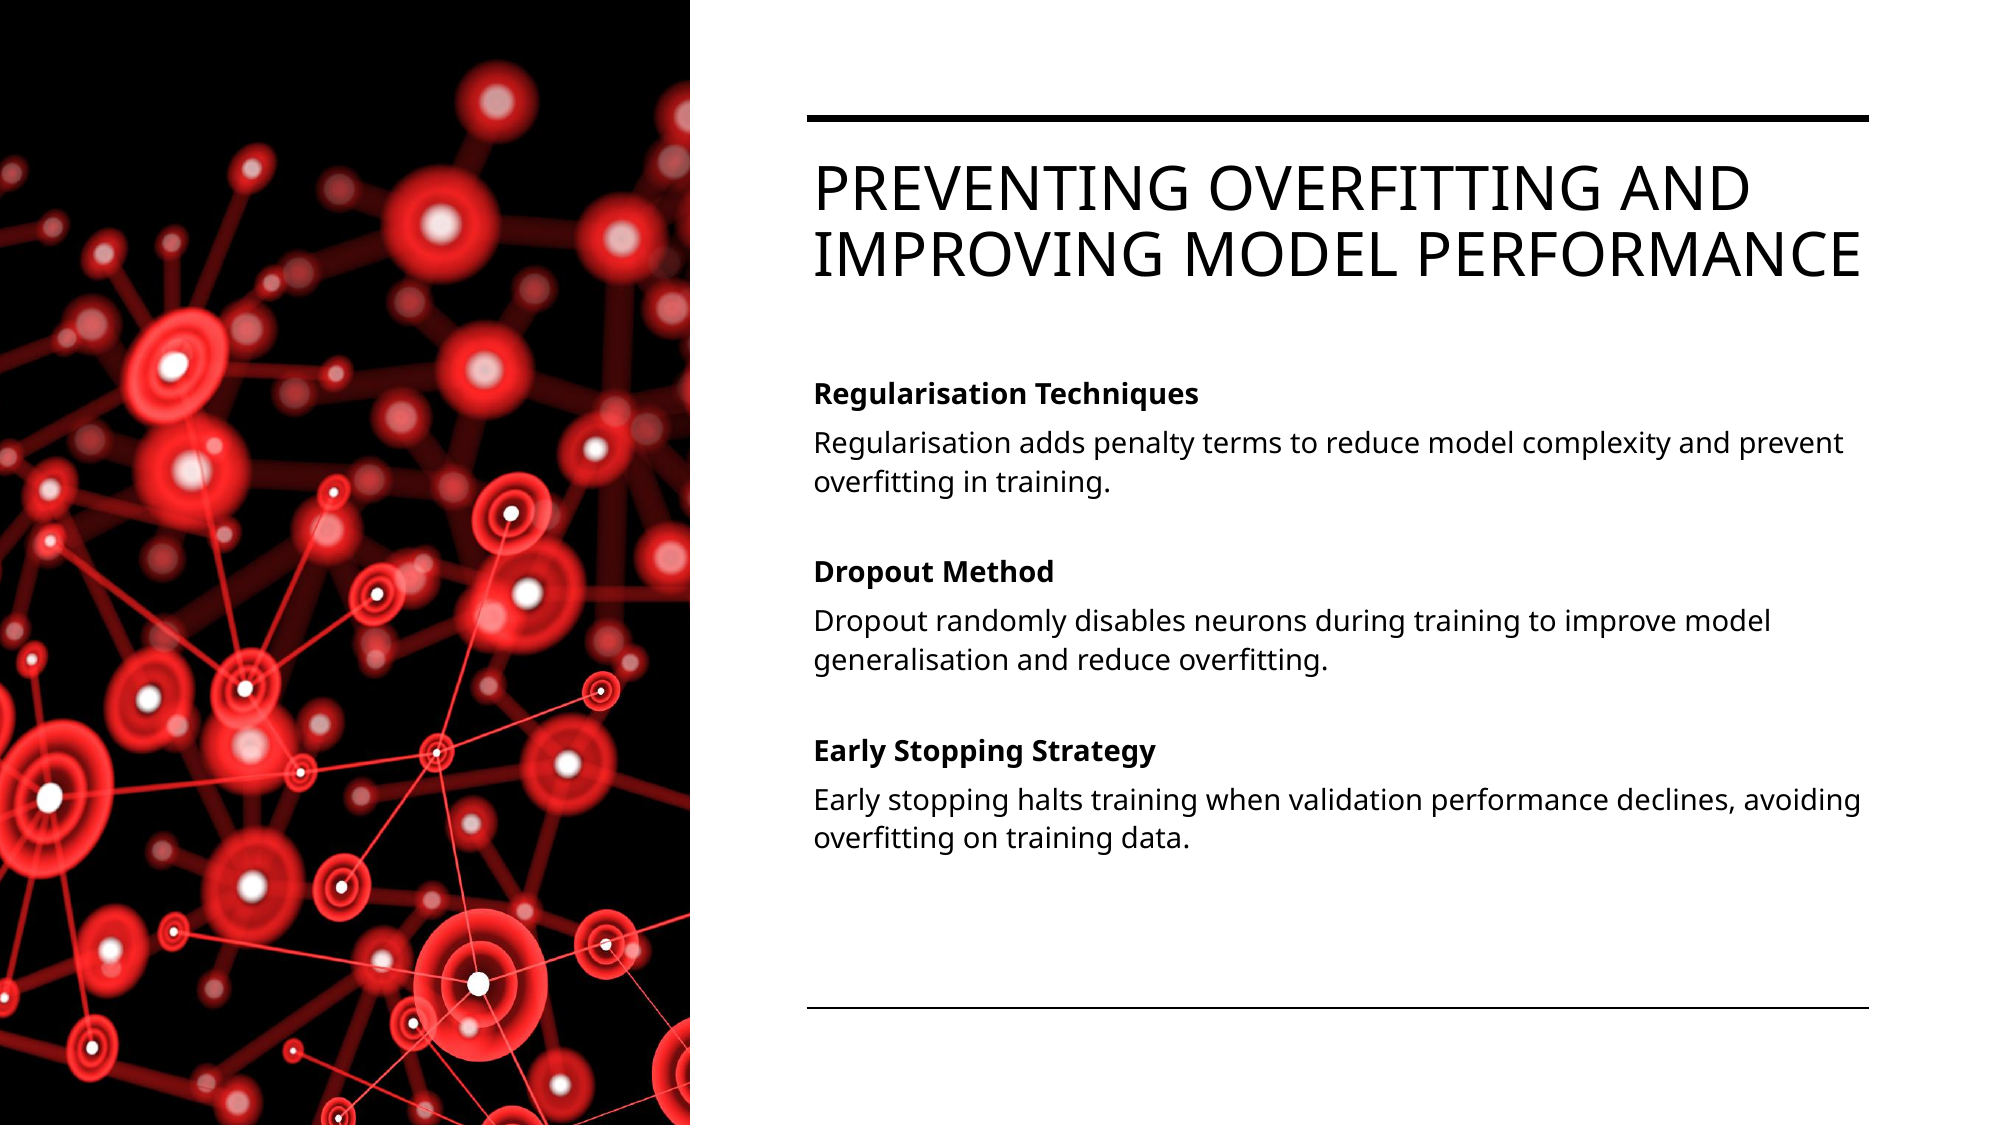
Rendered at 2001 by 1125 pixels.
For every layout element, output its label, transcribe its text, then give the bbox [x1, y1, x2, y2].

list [0, 0, 690, 1125]
list Regularisation Techniques Regularisation adds penalty terms to reduce model complexity and prevent overfitting in training. Dropout Method Dropout randomly disables neurons during training to improve model generalisation and reduce overfitting. Early Stopping Strategy Early stopping halts training when validation performance declines, avoiding overfitting on training data. [798, 364, 1886, 978]
text_box [690, 0, 2000, 1125]
title Preventing overfitting and improving model performance [798, 149, 1886, 364]
